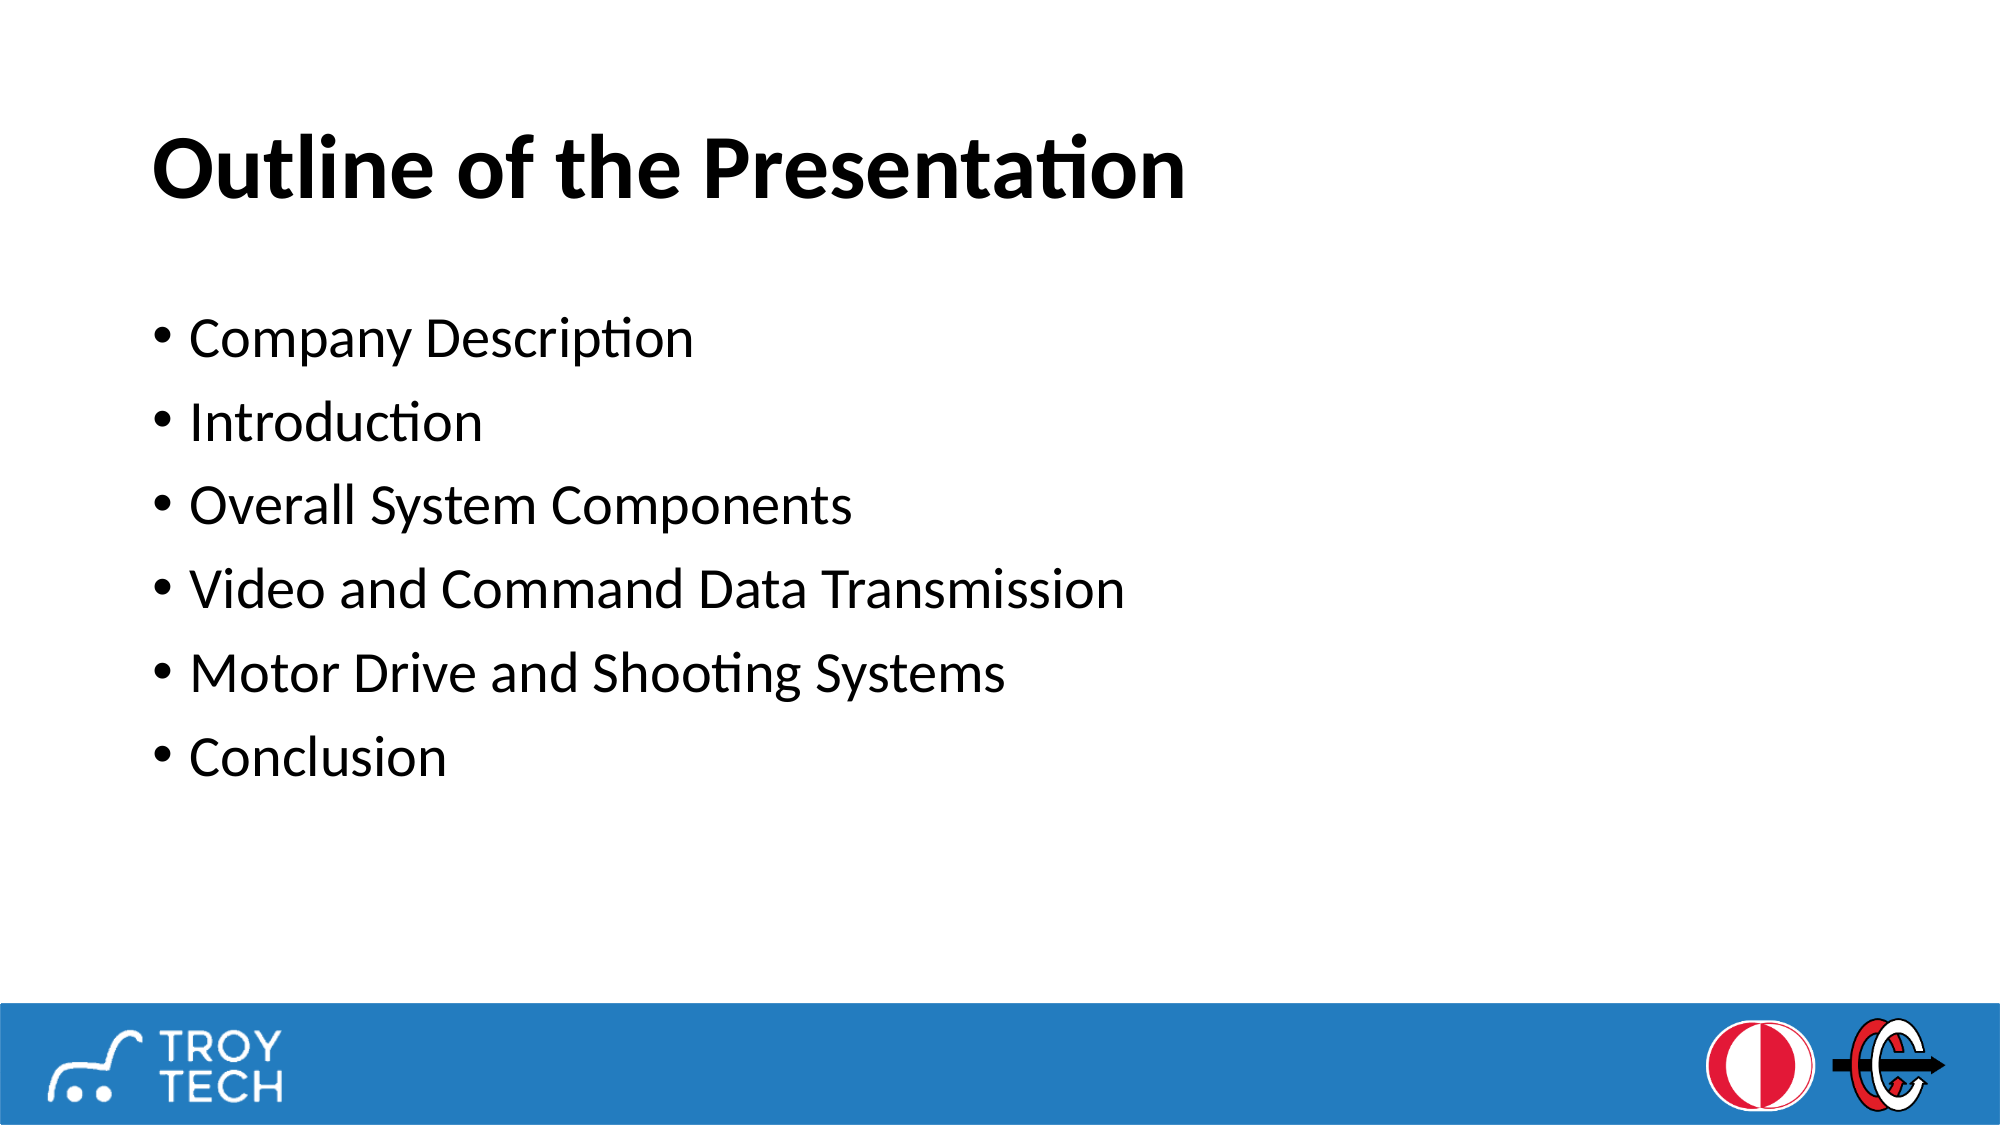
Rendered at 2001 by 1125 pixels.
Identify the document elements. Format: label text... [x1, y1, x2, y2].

picture [0, 1003, 2000, 1125]
title Outline of the Presentation [137, 59, 1863, 278]
list Company Description Introduction Overall System Components Video and Command Data Transmission Motor Drive and Shooting Systems Conclusion [137, 299, 1863, 1003]
